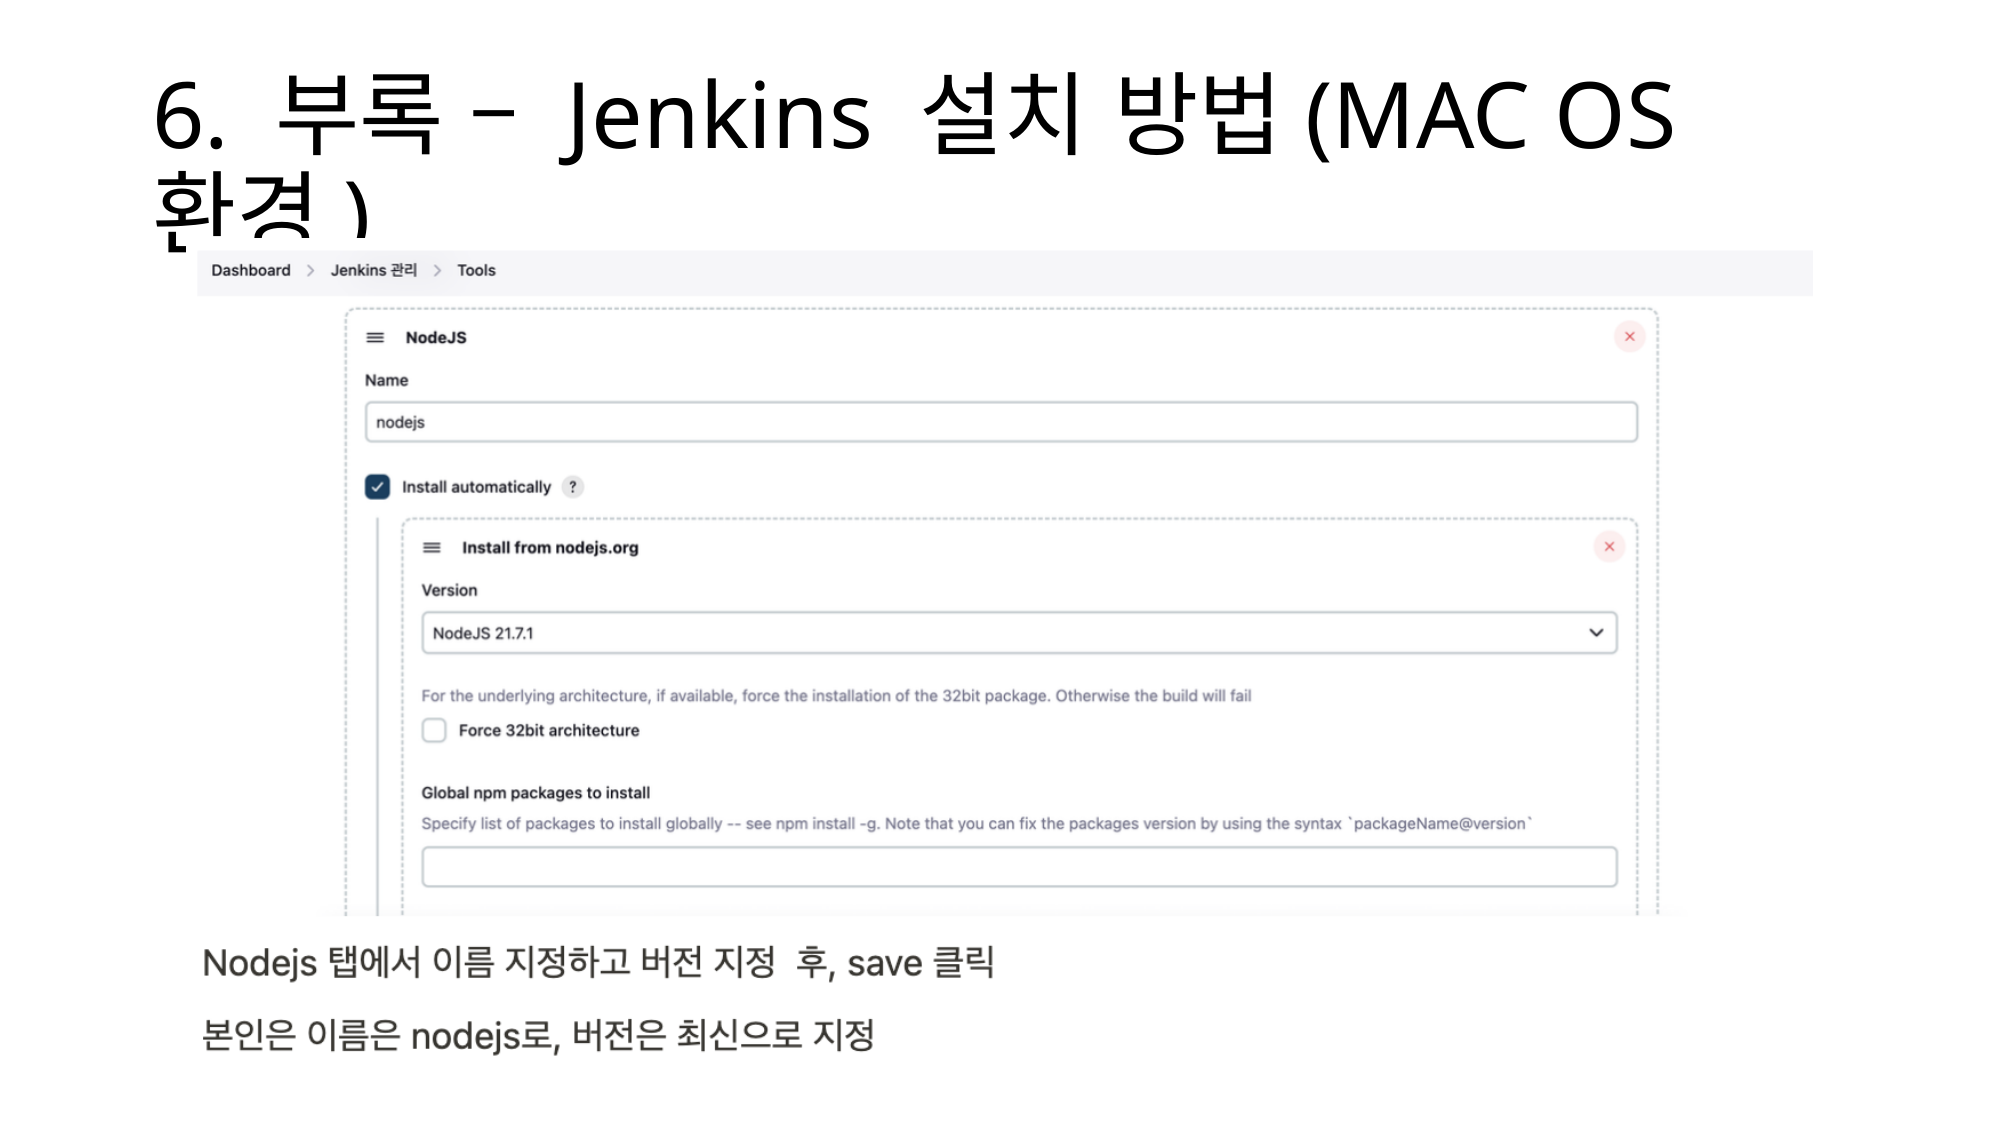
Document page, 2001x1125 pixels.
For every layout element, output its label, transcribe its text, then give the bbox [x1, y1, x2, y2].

title 6. 부록 – Jenkins 설치 방법(MAC OS 환경) [137, 59, 1863, 278]
picture [186, 237, 1814, 1066]
